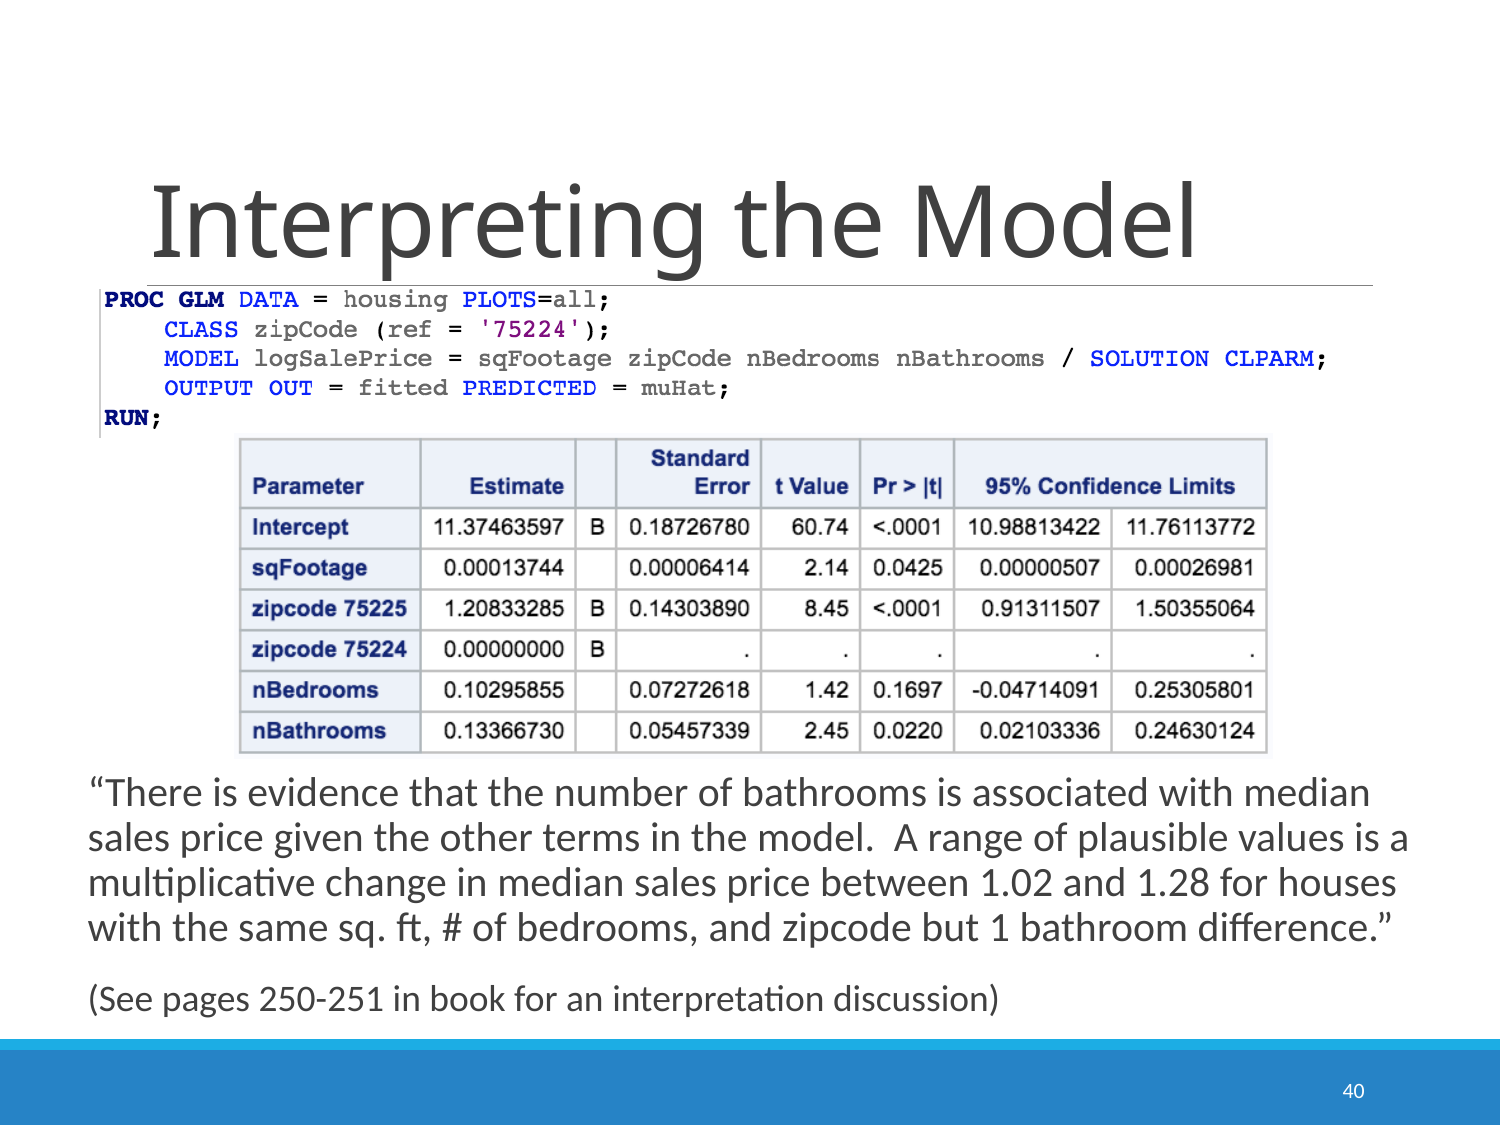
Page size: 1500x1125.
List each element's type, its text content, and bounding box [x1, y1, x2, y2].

text_box “There is evidence that the number of bathrooms is associated with median sales price given the other terms in the model. A range of plausible values is a multiplicative change in median sales price between 1.02 and 1.28 for houses with the same sq. ft, # of bedrooms, and zipcode but 1 bathroom difference.” (See pages 250-251 in book for an interpretation discussion) [87, 762, 1453, 1038]
title Interpreting the Model [135, 47, 1373, 285]
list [99, 289, 1338, 438]
picture [233, 433, 1274, 760]
slide_number 40 [1218, 1059, 1380, 1120]
